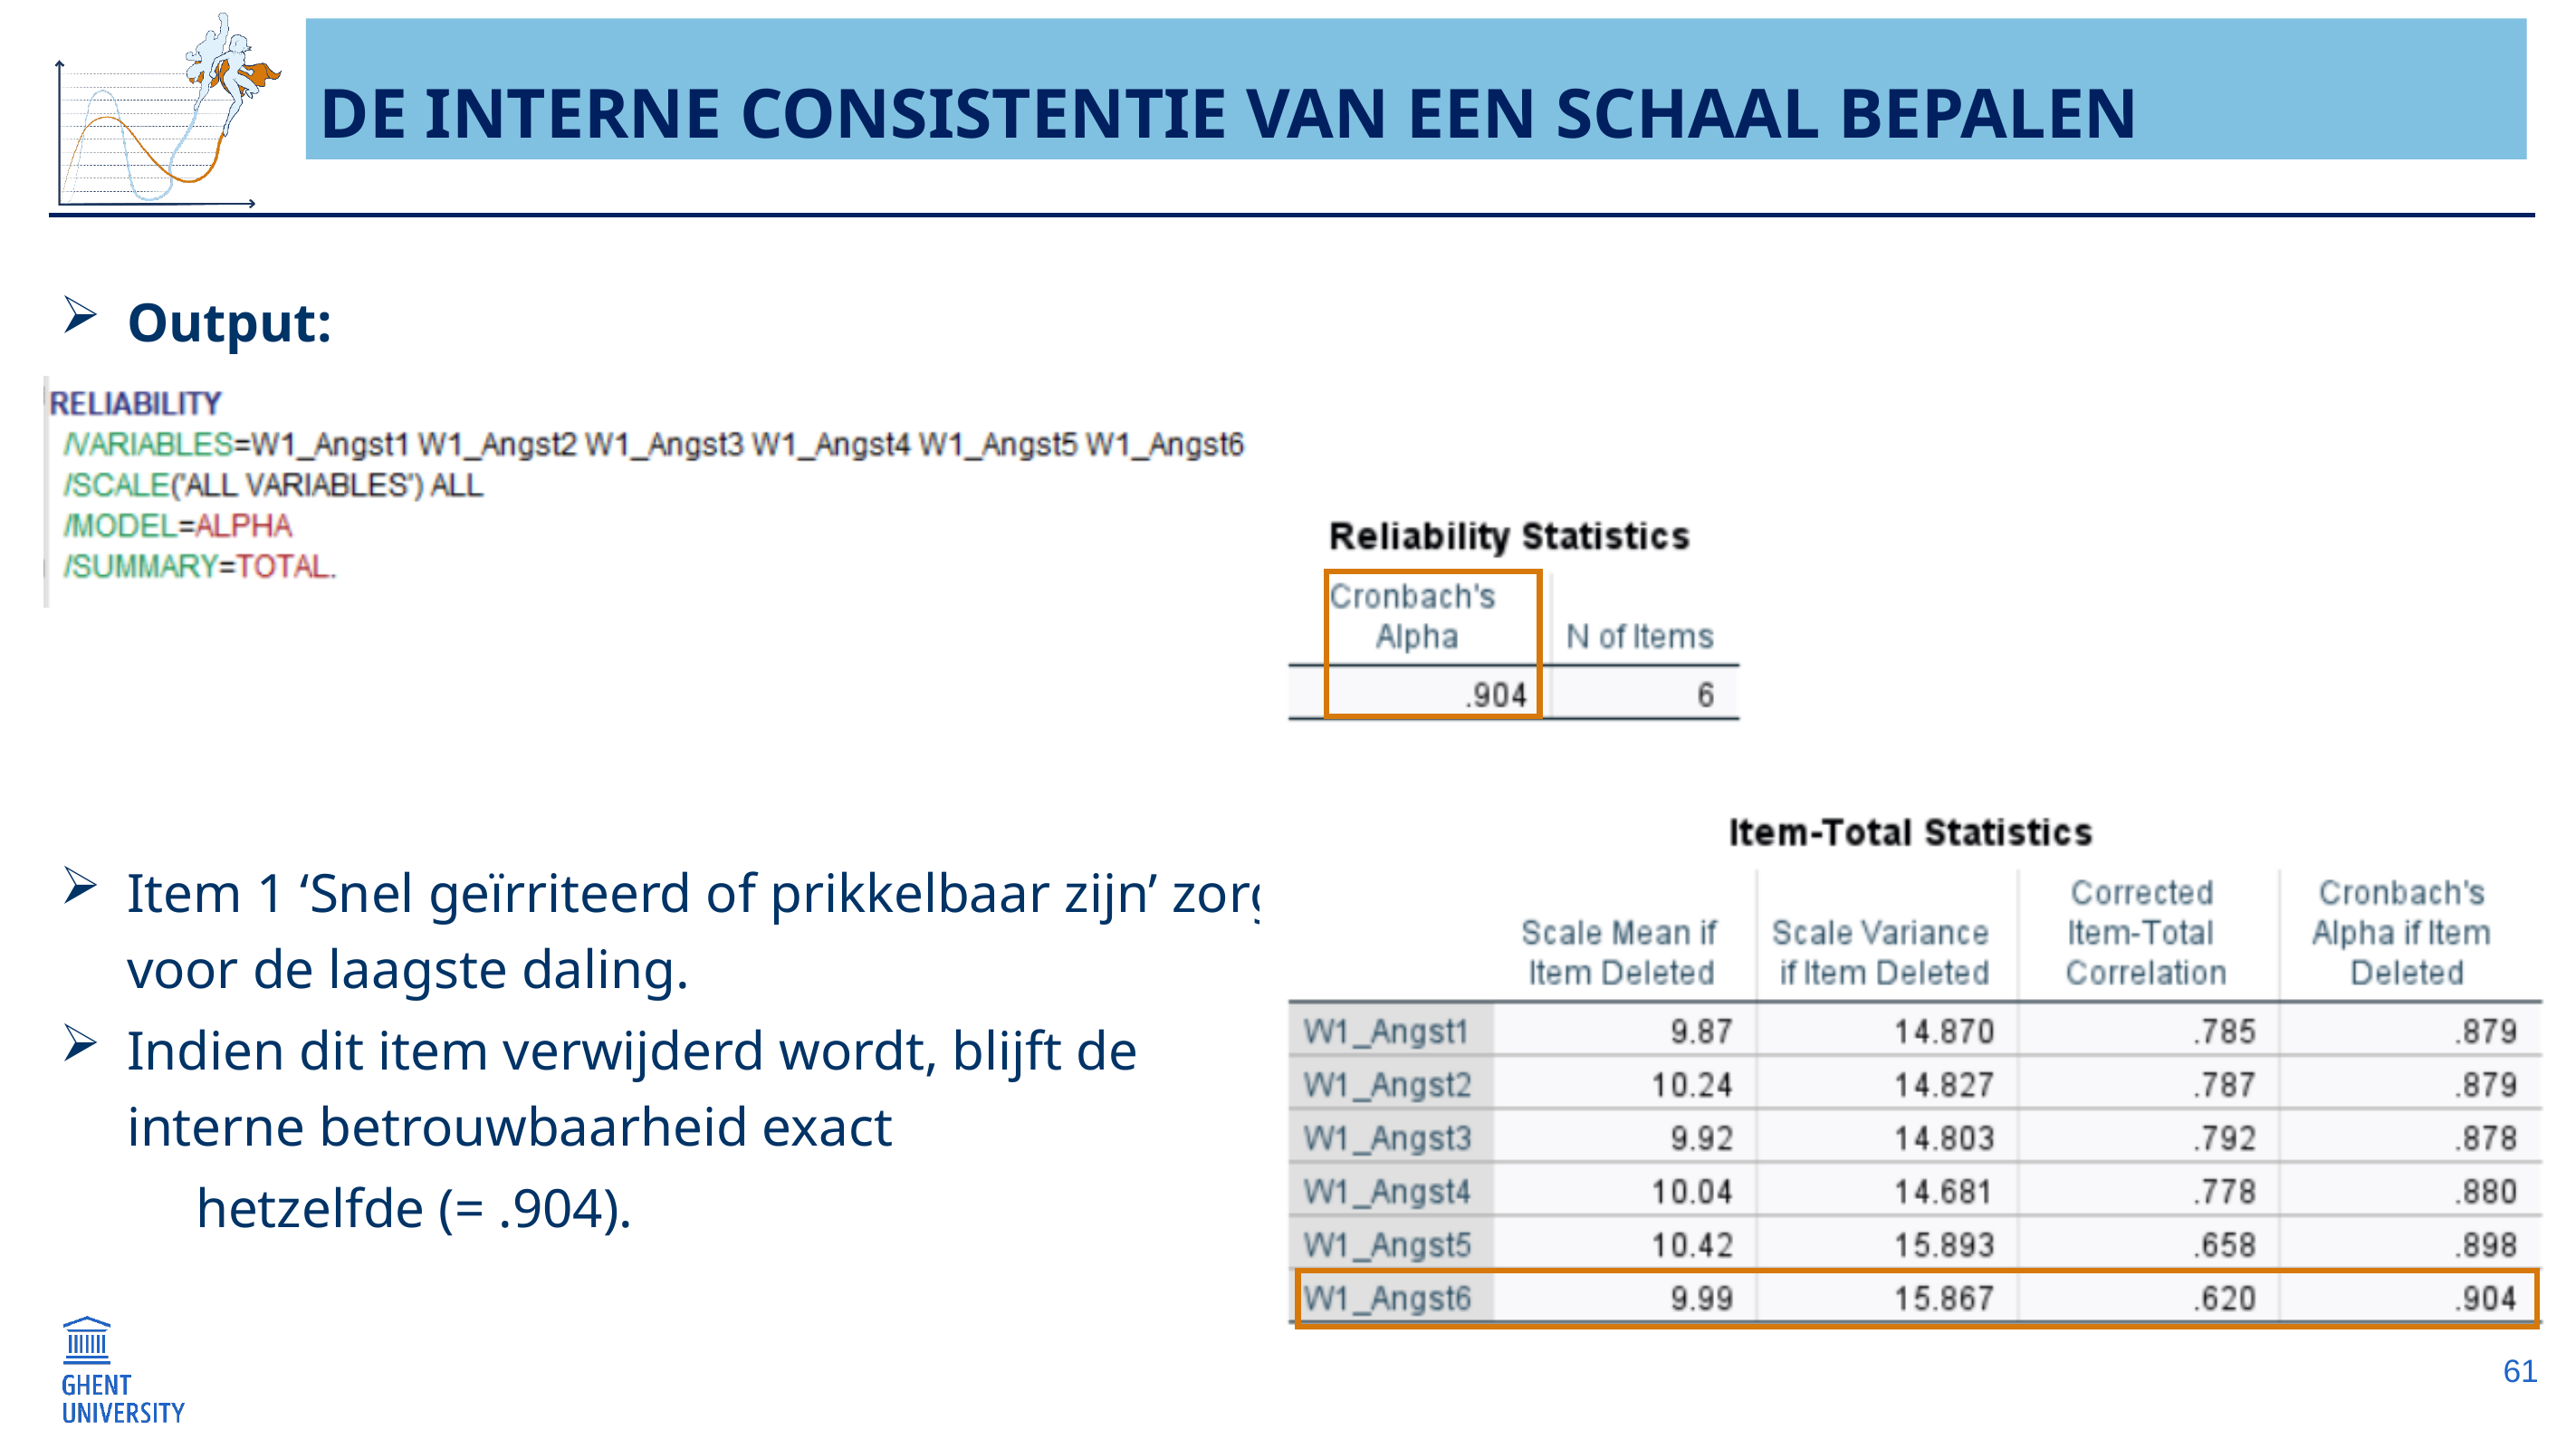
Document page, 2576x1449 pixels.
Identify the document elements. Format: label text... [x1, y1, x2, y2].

picture [403, 1202, 411, 1210]
picture [139, 310, 157, 318]
slide_number 61 [2415, 1348, 2553, 1408]
picture [43, 376, 2576, 1348]
picture [62, 1175, 411, 1449]
picture [403, 1214, 411, 1223]
picture [68, 299, 94, 314]
title De interne consistentie van een schaal bepalen [305, 18, 2527, 159]
picture [5, 0, 306, 318]
